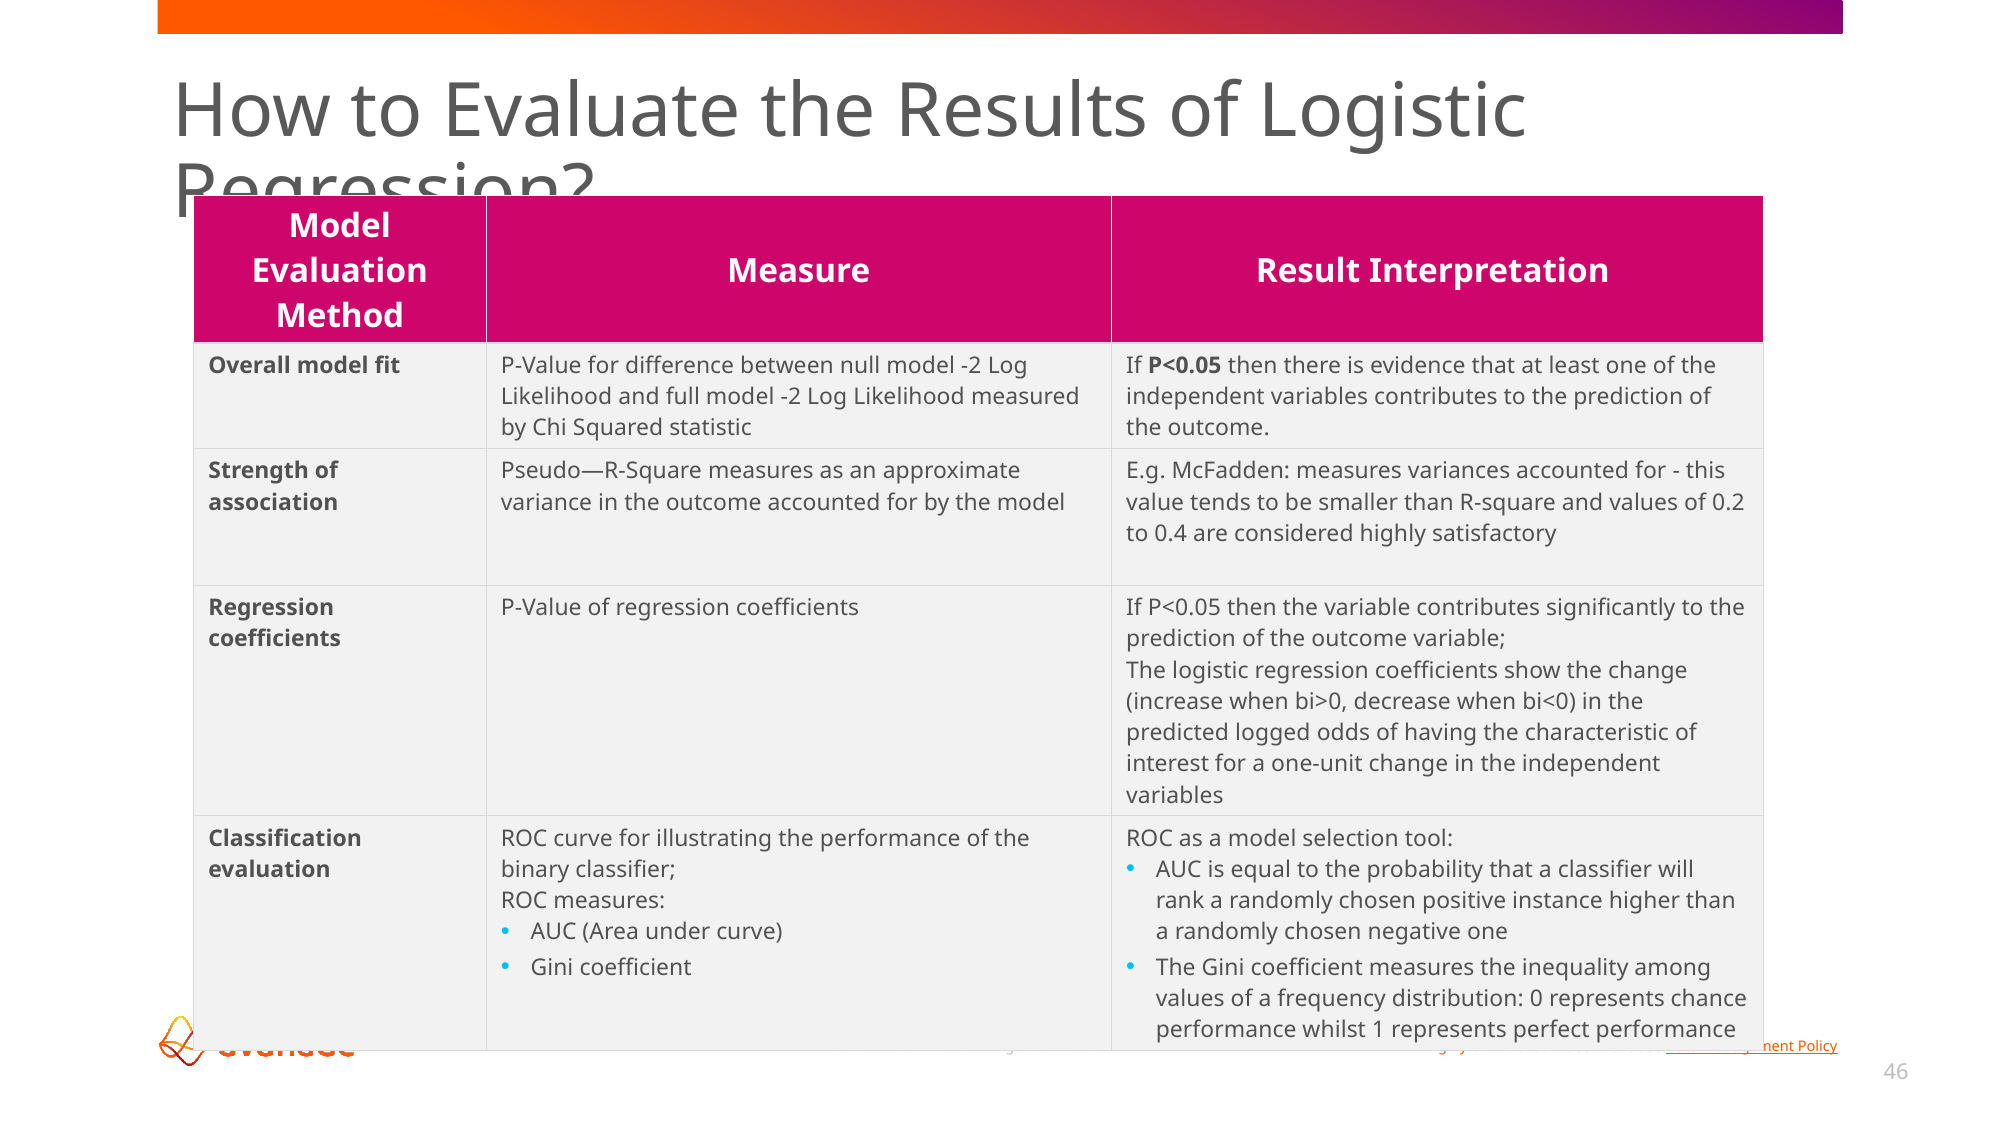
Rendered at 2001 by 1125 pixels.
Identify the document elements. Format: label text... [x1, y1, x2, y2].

table_cell Strength of association [194, 449, 486, 585]
table_cell Classification evaluation [194, 816, 486, 1050]
table_cell ROC curve for illustrating the performance of the binary classifier; ROC measures: AUC (Area under curve) Gini coefficient [487, 816, 1111, 1050]
table_cell E.g. McFadden: measures variances accounted for - this value tends to be smaller than R-square and values of 0.2 to 0.4 are considered highly satisfactory [1112, 449, 1763, 585]
title How to Evaluate the Results of Logistic Regression? [157, 64, 1843, 228]
table_header Measure [487, 196, 1111, 342]
table_cell P-Value of regression coefficients [487, 586, 1111, 815]
table_cell ROC as a model selection tool: AUC is equal to the probability that a classifier will rank a randomly chosen positive instance higher than a randomly chosen negative one The Gini coefficient measures the inequality among values of a frequency distribution: 0 represents chance performance whilst 1 represents perfect performance [1112, 816, 1763, 1050]
slide_number 46 [1842, 1042, 1924, 1103]
table_cell Overall model fit [194, 344, 486, 448]
table_cell Regression coefficients [194, 586, 486, 815]
picture [138, 995, 384, 1086]
table_cell If P<0.05 then the variable contributes significantly to the prediction of the outcome variable; The logistic regression coefficients show the change (increase when bi>0, decrease when bi<0) in the predicted logged odds of having the characteristic of interest for a one-unit change in the independent variables [1112, 586, 1763, 815]
table_cell P-Value for difference between null model -2 Log Likelihood and full model -2 Log Likelihood measured by Chi Squared statistic [487, 344, 1111, 448]
table_header Model Evaluation Method [194, 196, 486, 342]
table_header Result Interpretation [1112, 196, 1763, 342]
table_cell Pseudo—R-Square measures as an approximate variance in the outcome accounted for by the model [487, 449, 1111, 585]
table_cell If P<0.05 then there is evidence that at least one of the independent variables contributes to the prediction of the outcome. [1112, 344, 1763, 448]
